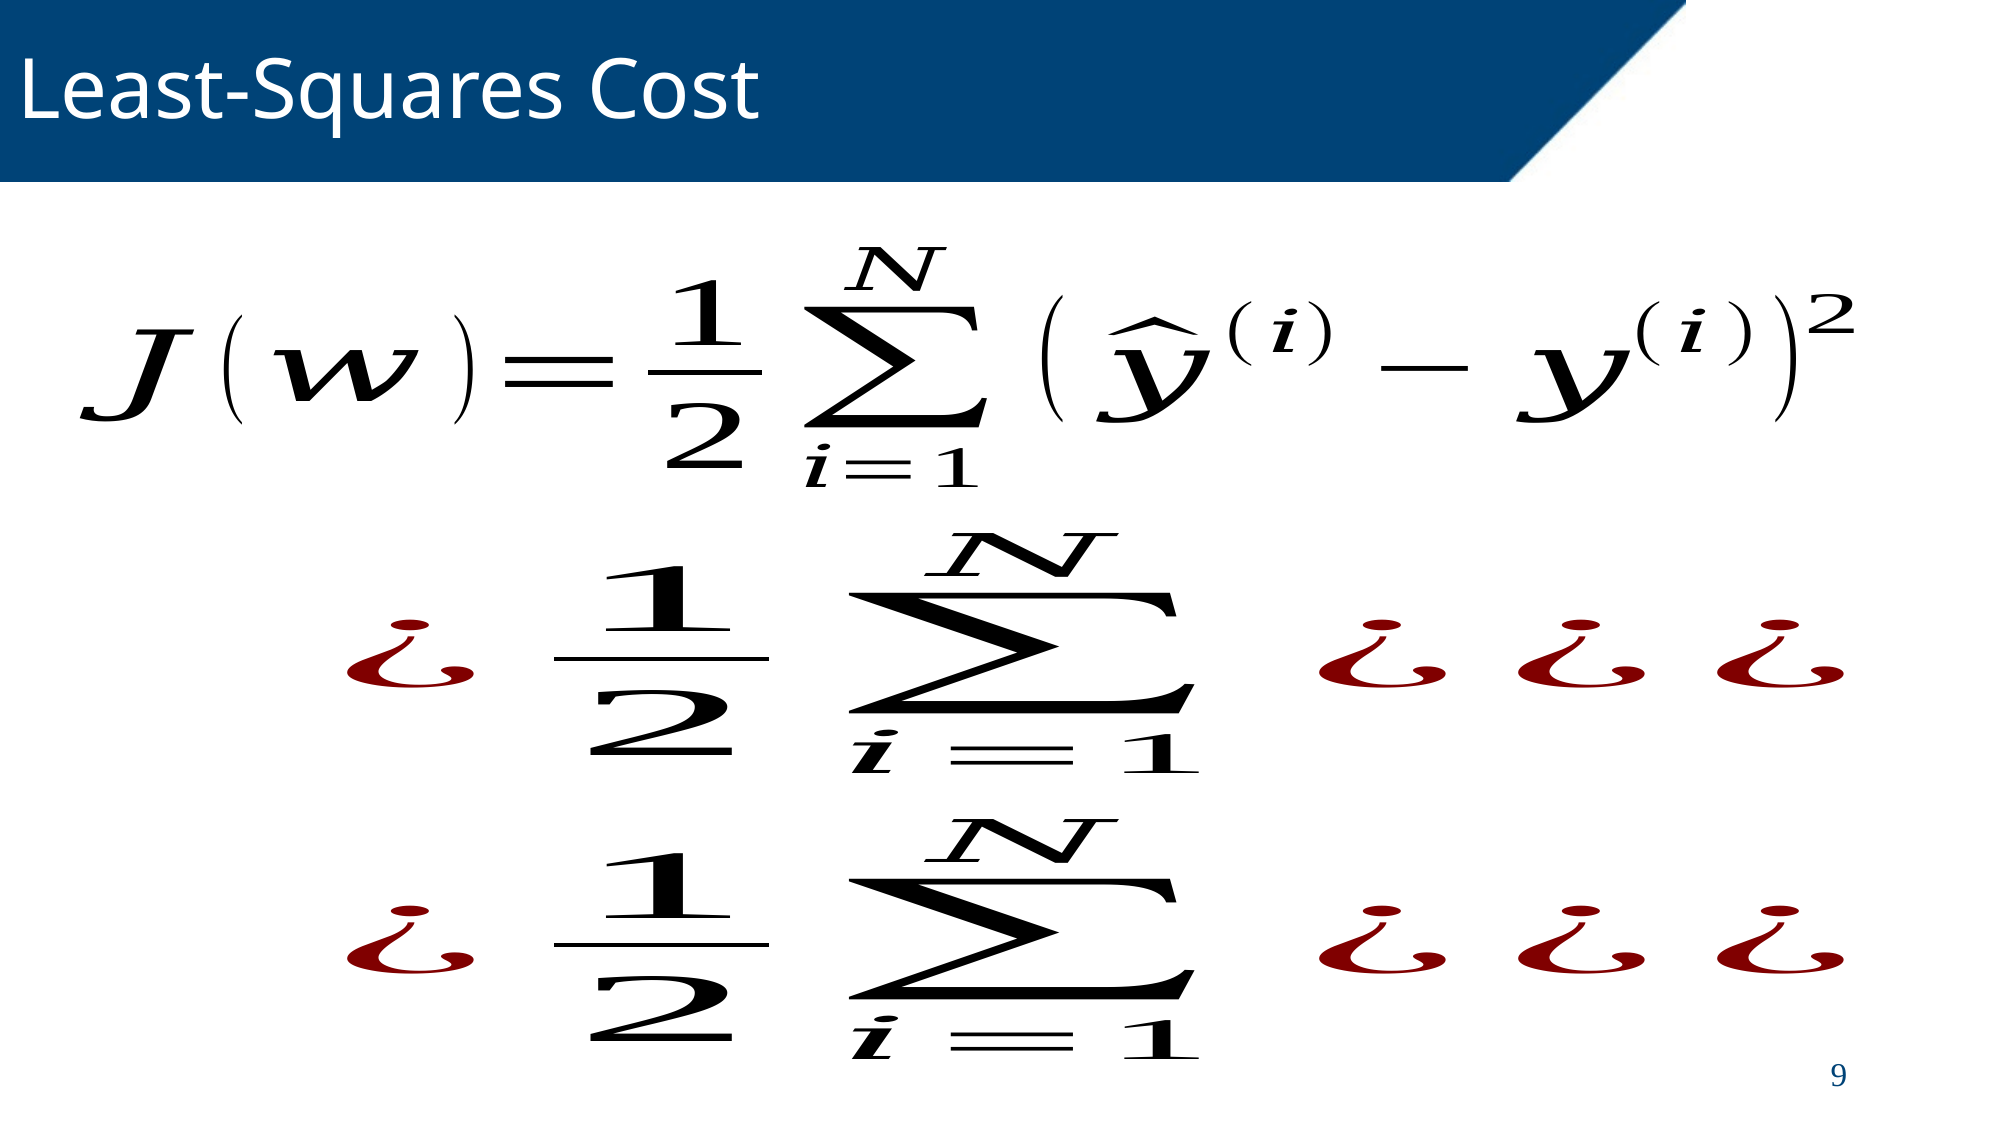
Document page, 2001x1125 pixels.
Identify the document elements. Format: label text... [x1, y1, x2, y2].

slide_number 9 [1412, 1042, 1863, 1103]
title Least-Squares Cost [2, 0, 1728, 184]
